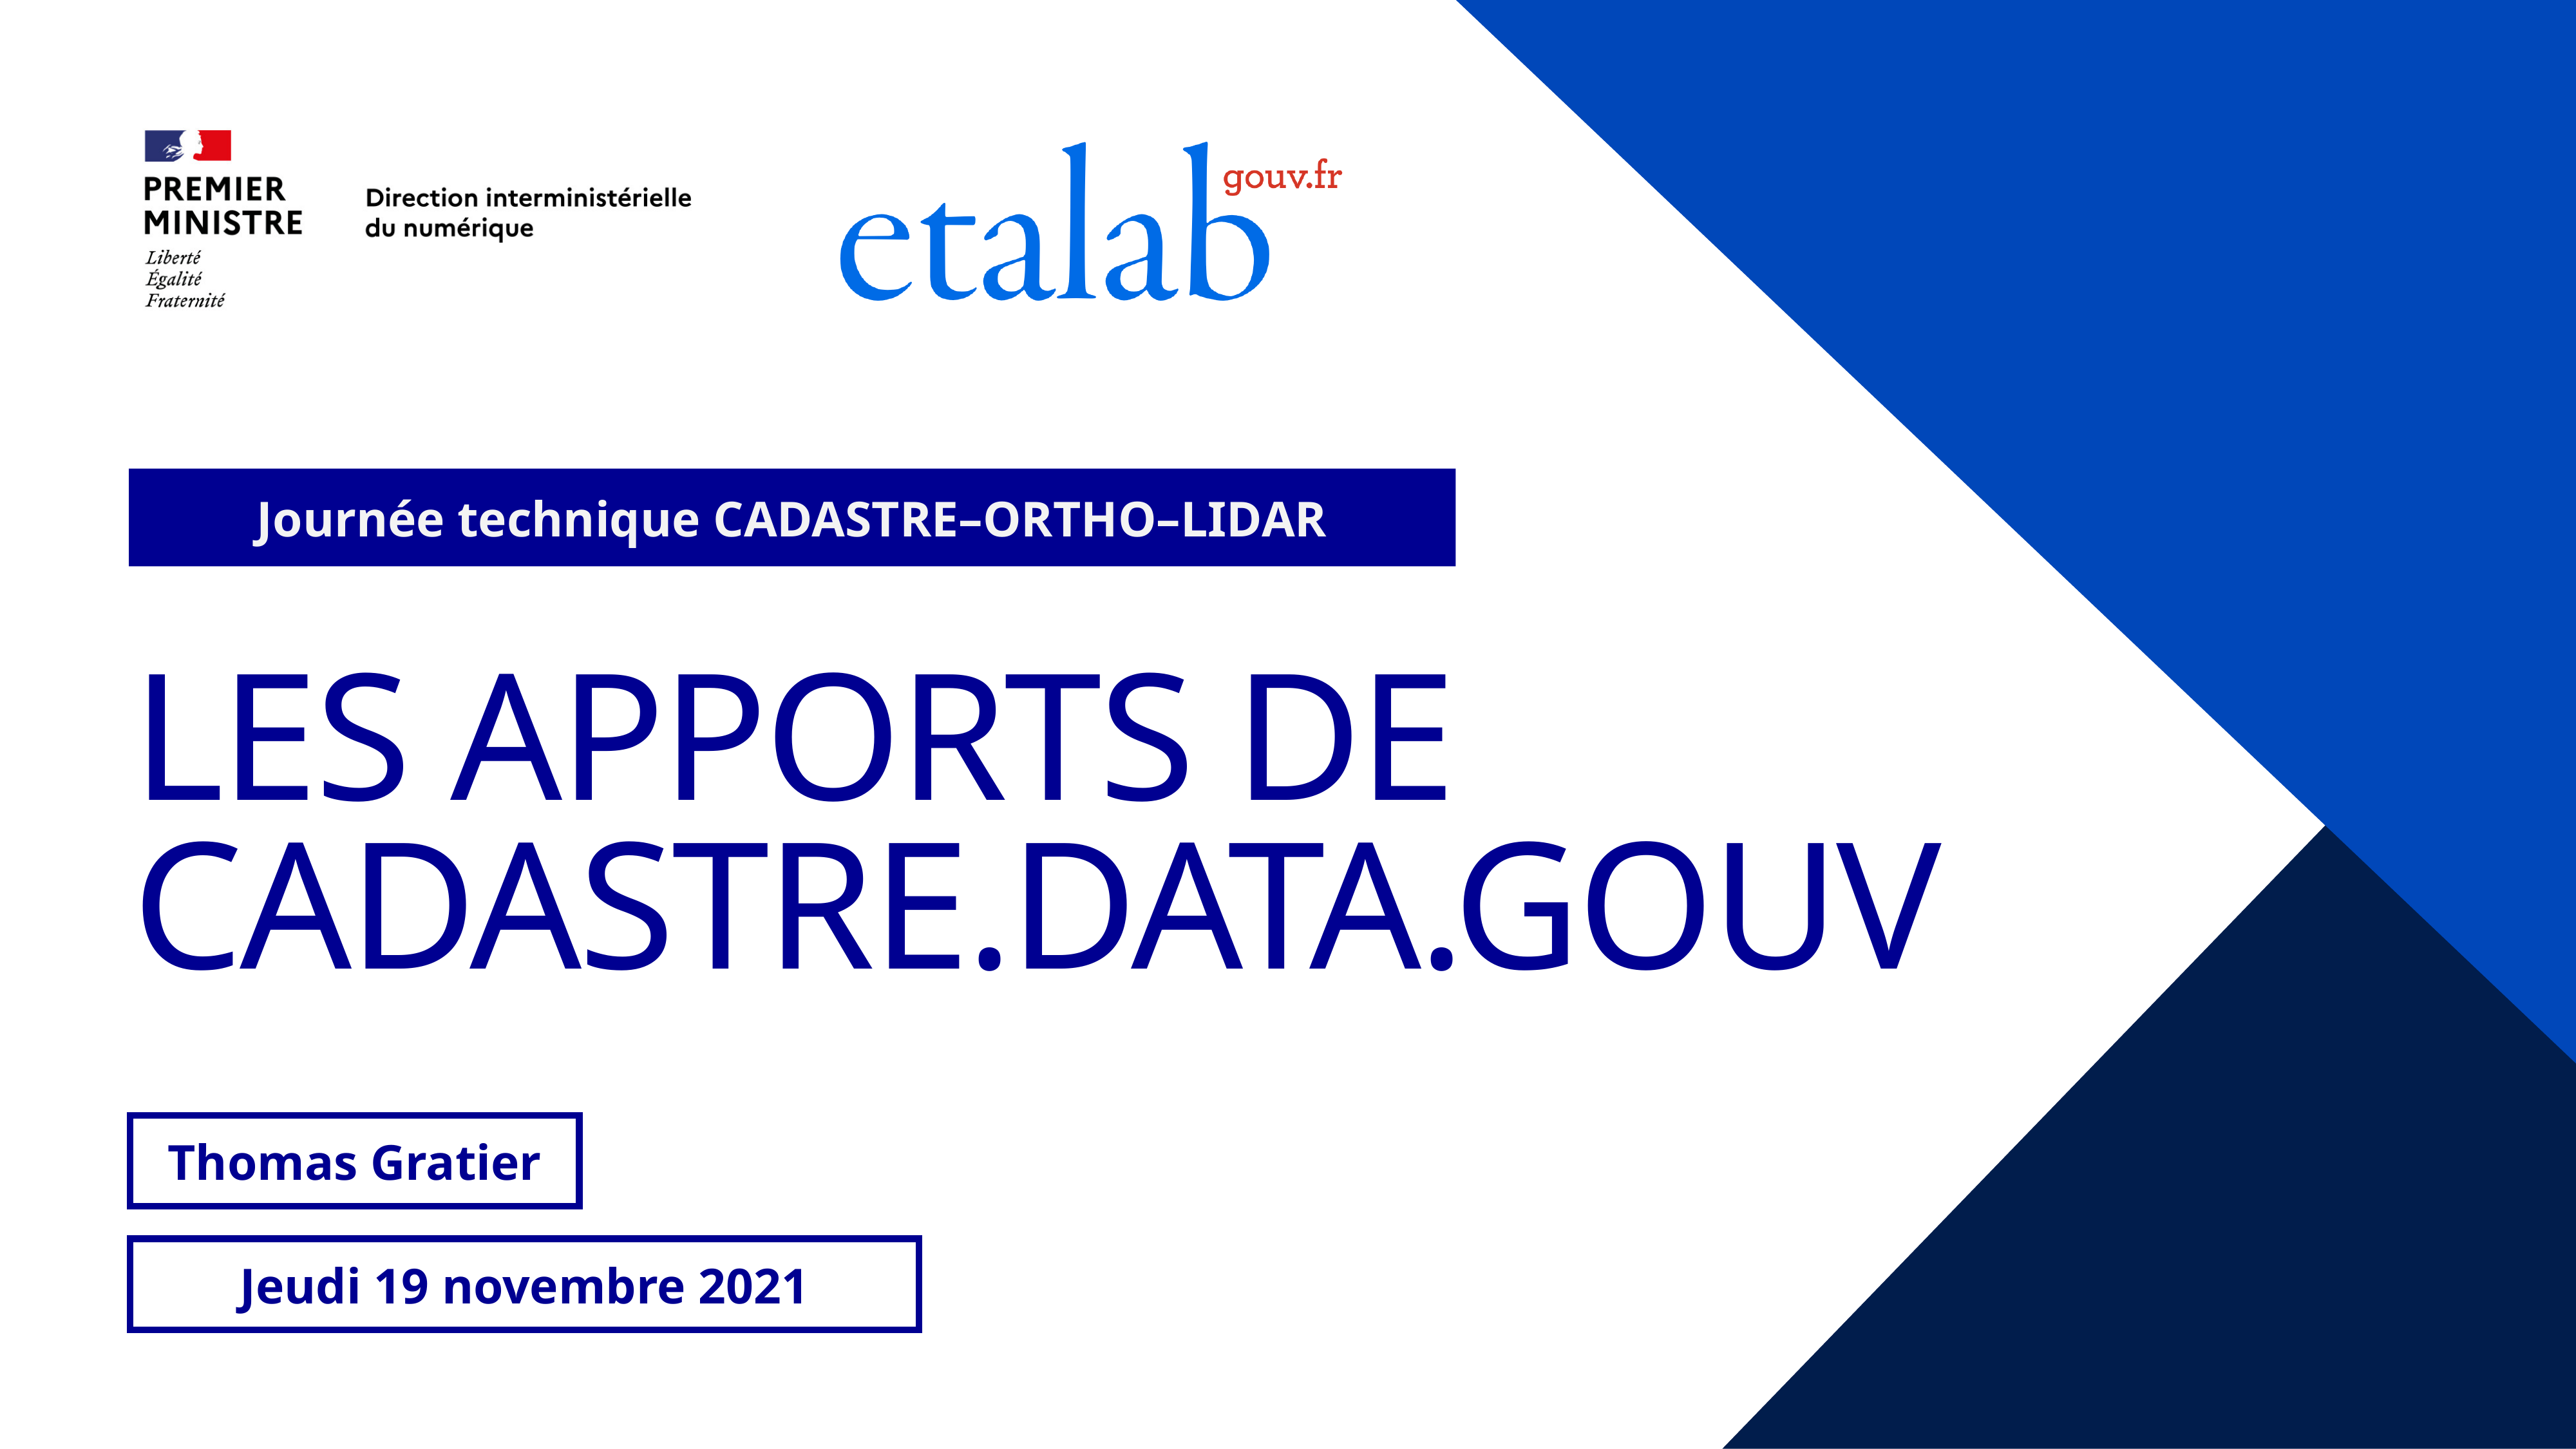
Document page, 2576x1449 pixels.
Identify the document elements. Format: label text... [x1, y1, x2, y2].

text_box Thomas Gratier [130, 1115, 580, 1207]
text_box [1722, 826, 2576, 1449]
text_box Journée technique CADASTRE–ORTHO–LIDAR [129, 468, 1456, 567]
picture [784, 127, 1390, 316]
text_box Jeudi 19 novembre 2021 [130, 1238, 919, 1330]
title Les apports de cadastre.data.gouv [127, 581, 2184, 1087]
picture [126, 121, 719, 321]
text_box [1455, 0, 2576, 1064]
